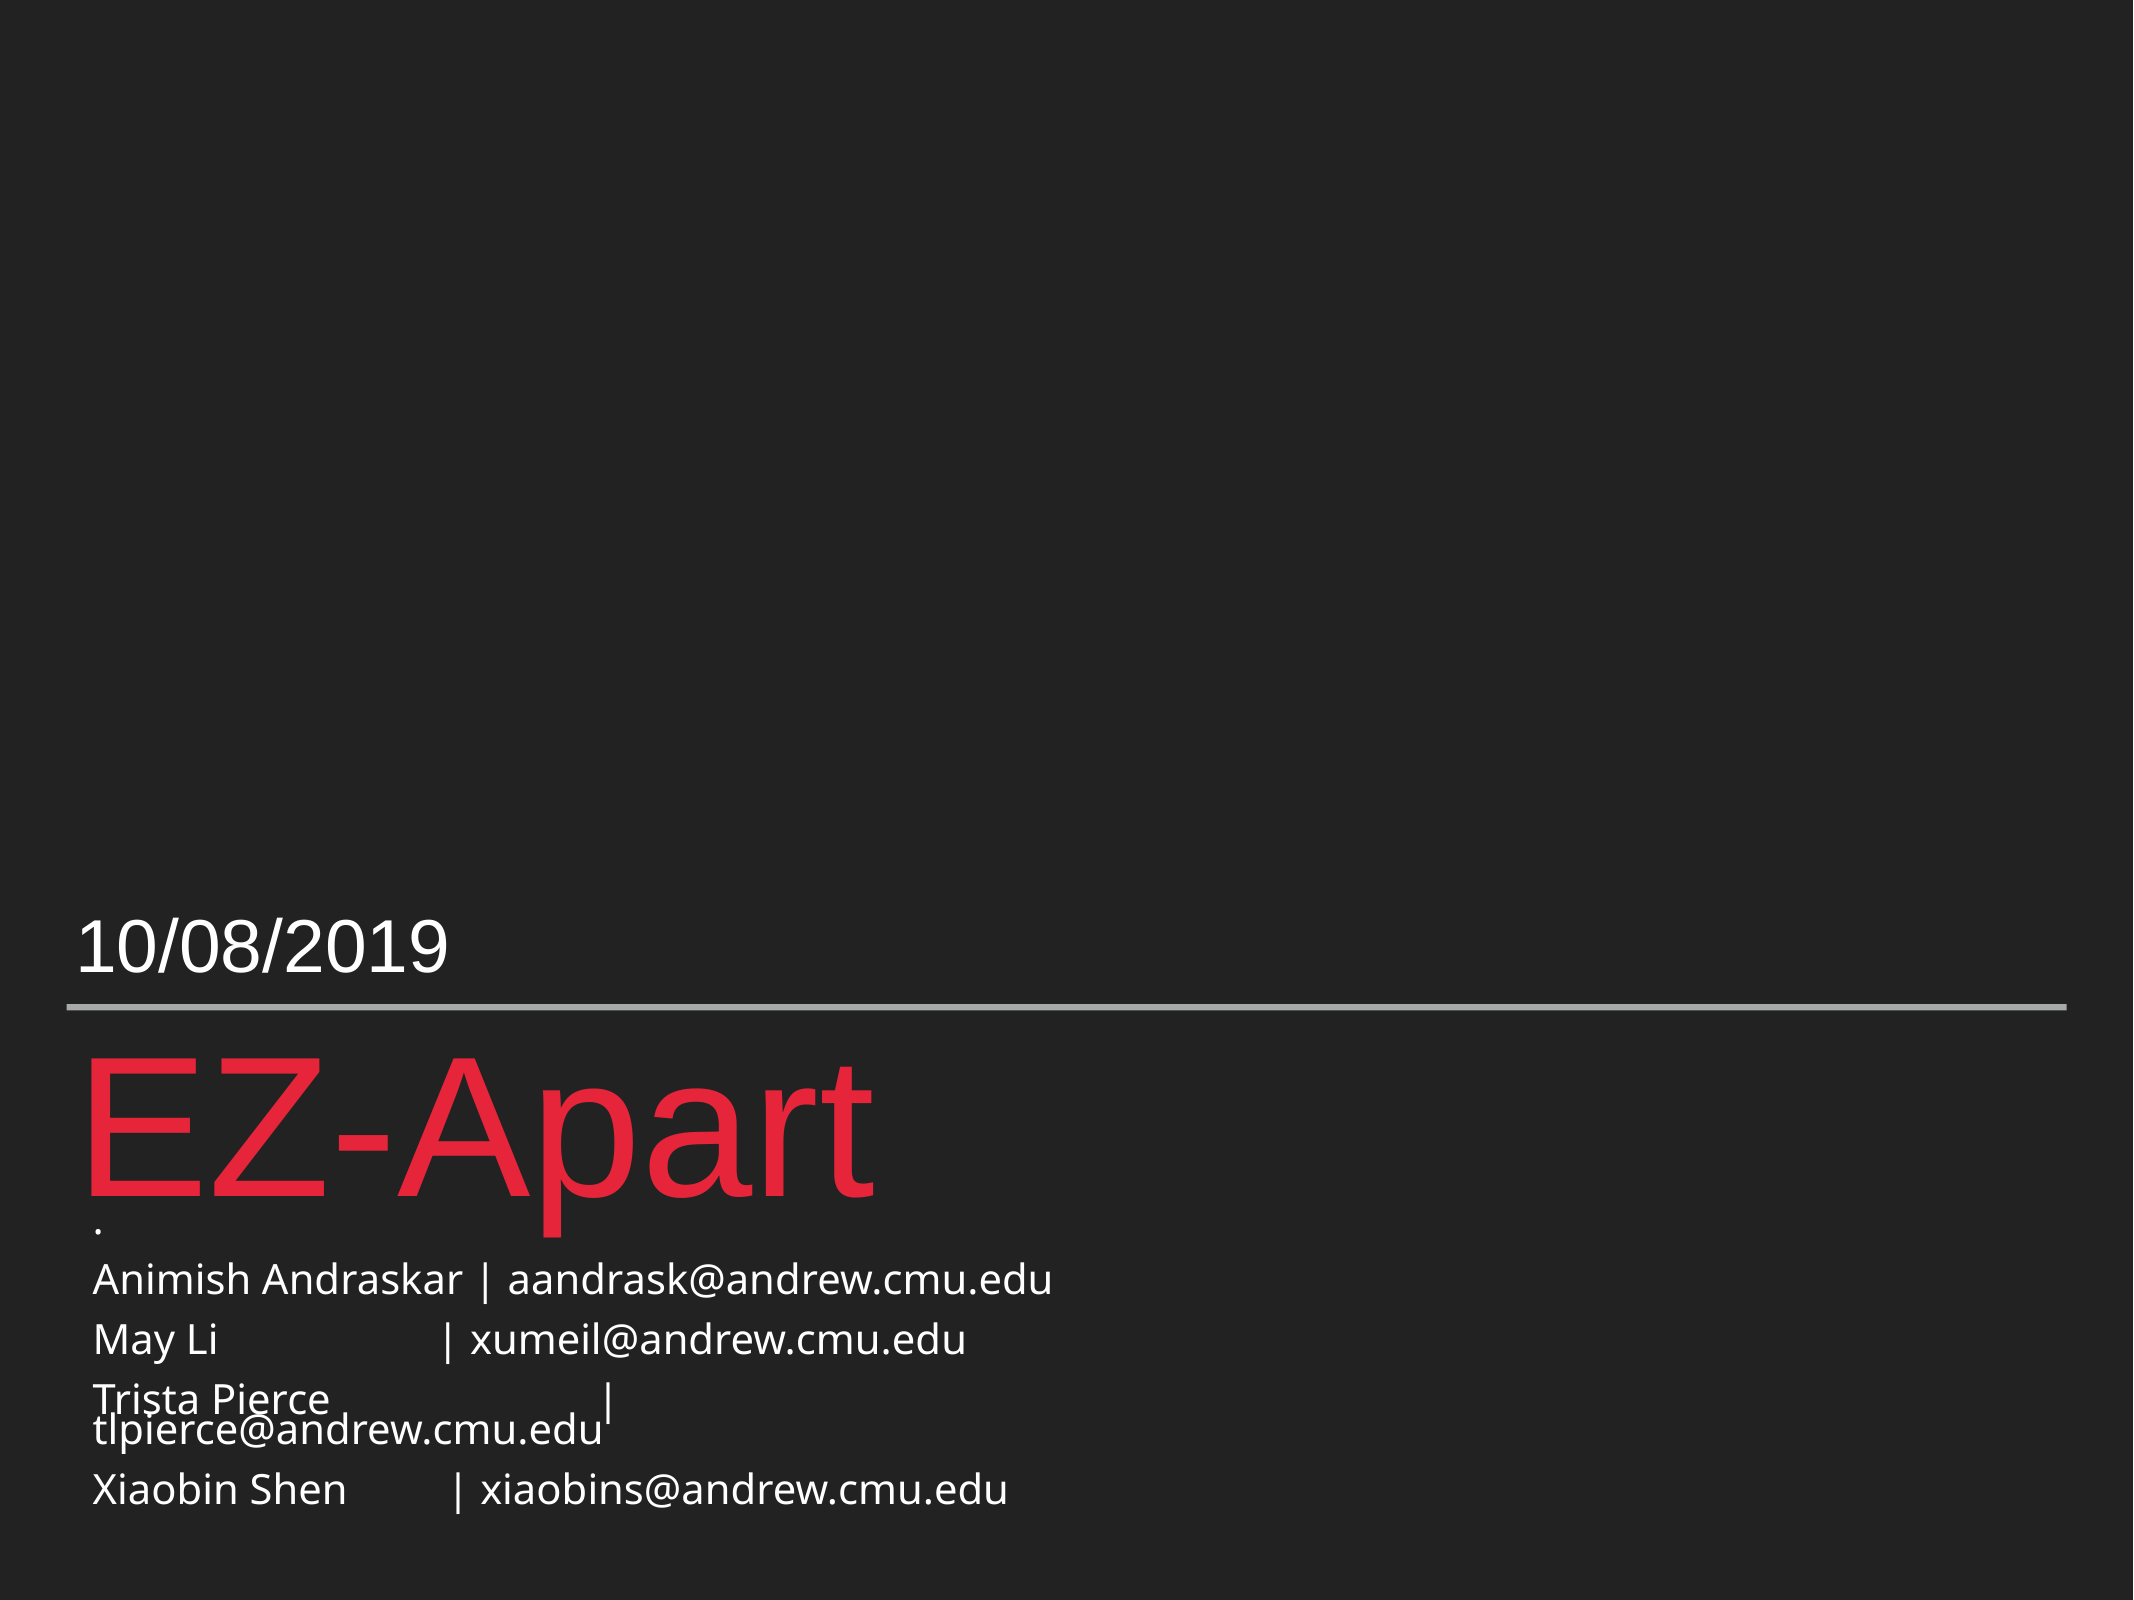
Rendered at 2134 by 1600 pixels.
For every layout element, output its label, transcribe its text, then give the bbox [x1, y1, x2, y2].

title EZ-Apart [66, 1034, 2067, 1478]
subtitle 10/08/2019 [66, 699, 2067, 996]
text_box . Animish Andraskar | aandrask@andrew.cmu.edu May Li | xumeil@andrew.cmu.edu Trista Pierce | tlpierce@andrew.cmu.edu Xiaobin Shen | xiaobins@andrew.cmu.edu [84, 1240, 1140, 1481]
